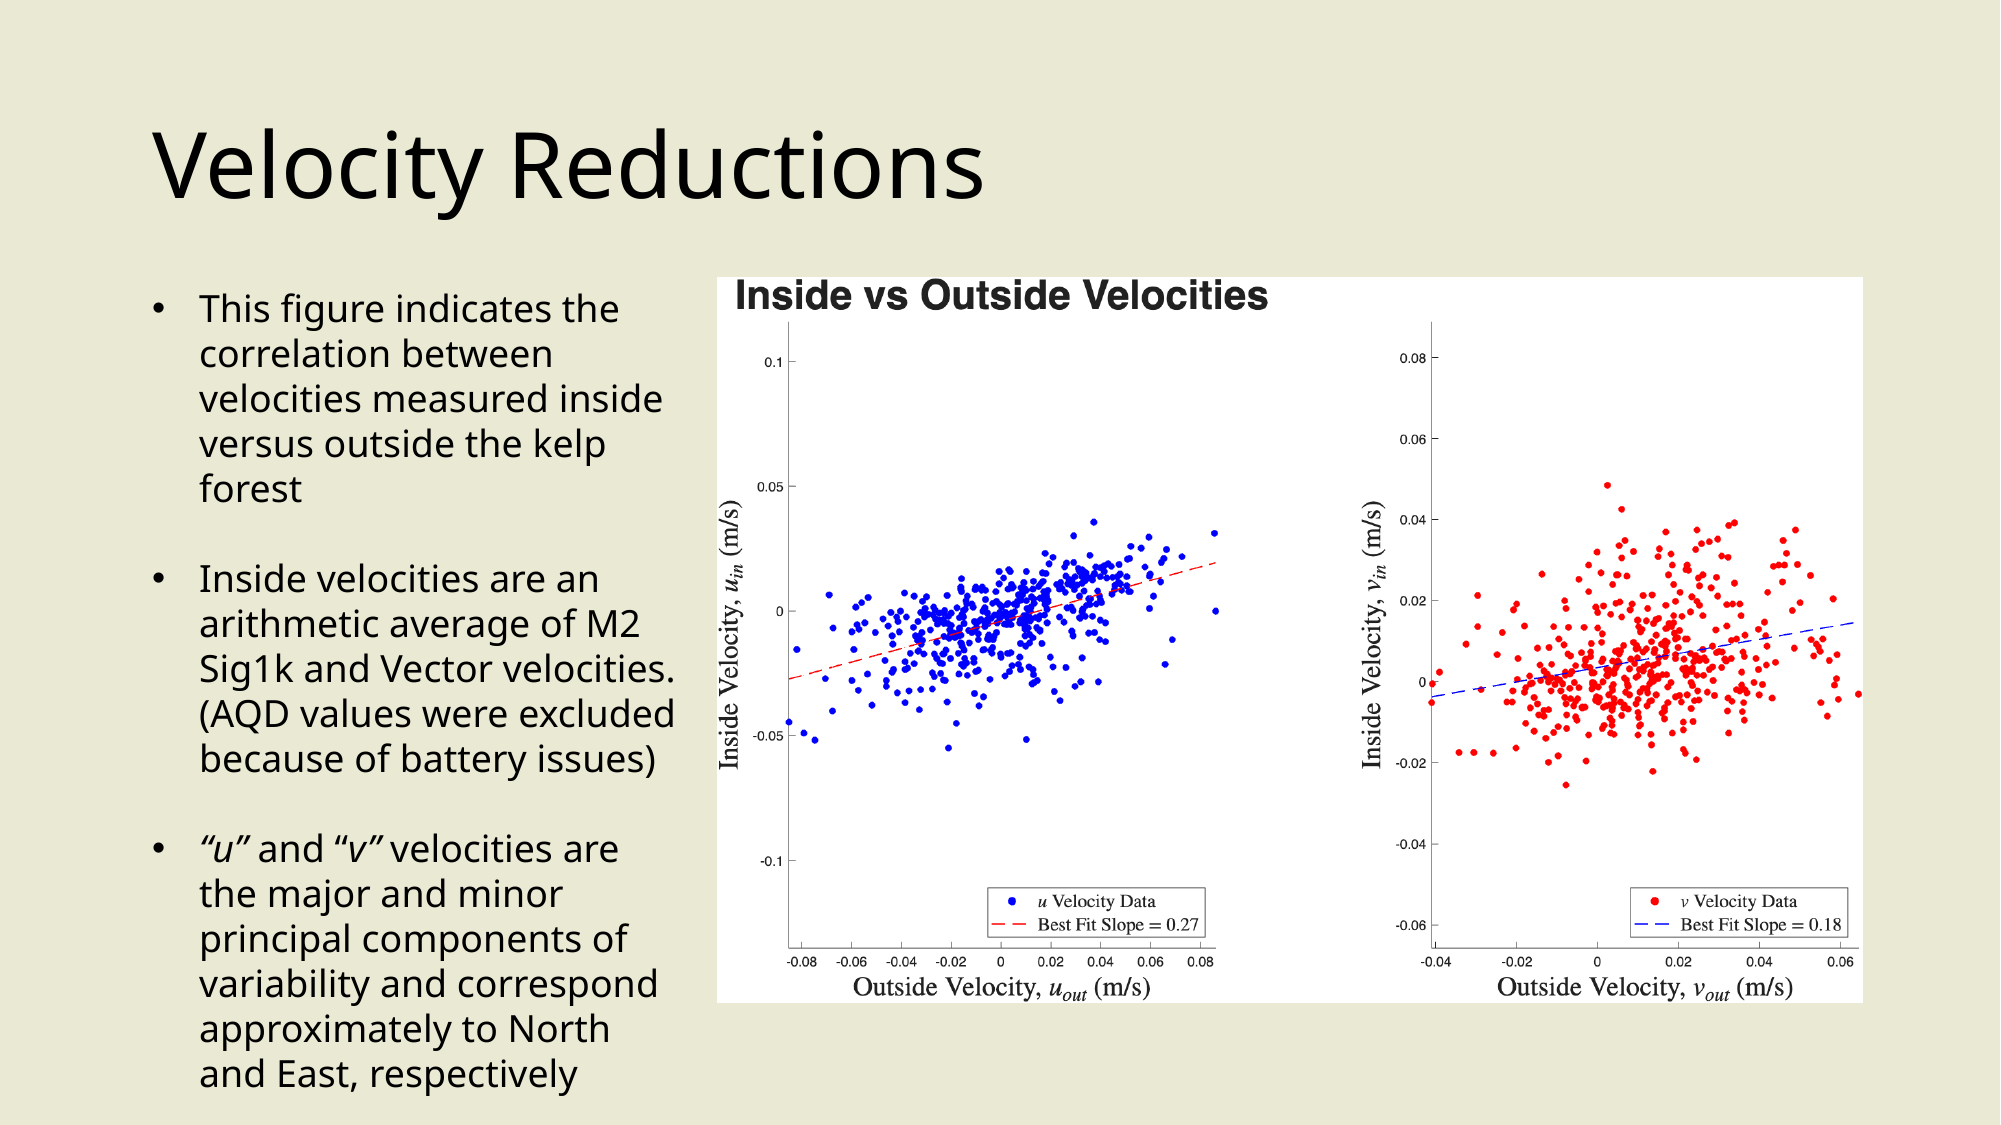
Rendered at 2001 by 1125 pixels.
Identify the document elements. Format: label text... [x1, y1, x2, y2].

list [716, 276, 1863, 1004]
title Velocity Reductions [137, 59, 1863, 278]
text_box This figure indicates the correlation between velocities measured inside versus outside the kelp forest Inside velocities are an arithmetic average of M2 Sig1k and Vector velocities. (AQD values were excluded because of battery issues) “u” and “v” velocities are the major and minor principal components of variability and correspond approximately to North and East, respectively [137, 277, 692, 1102]
